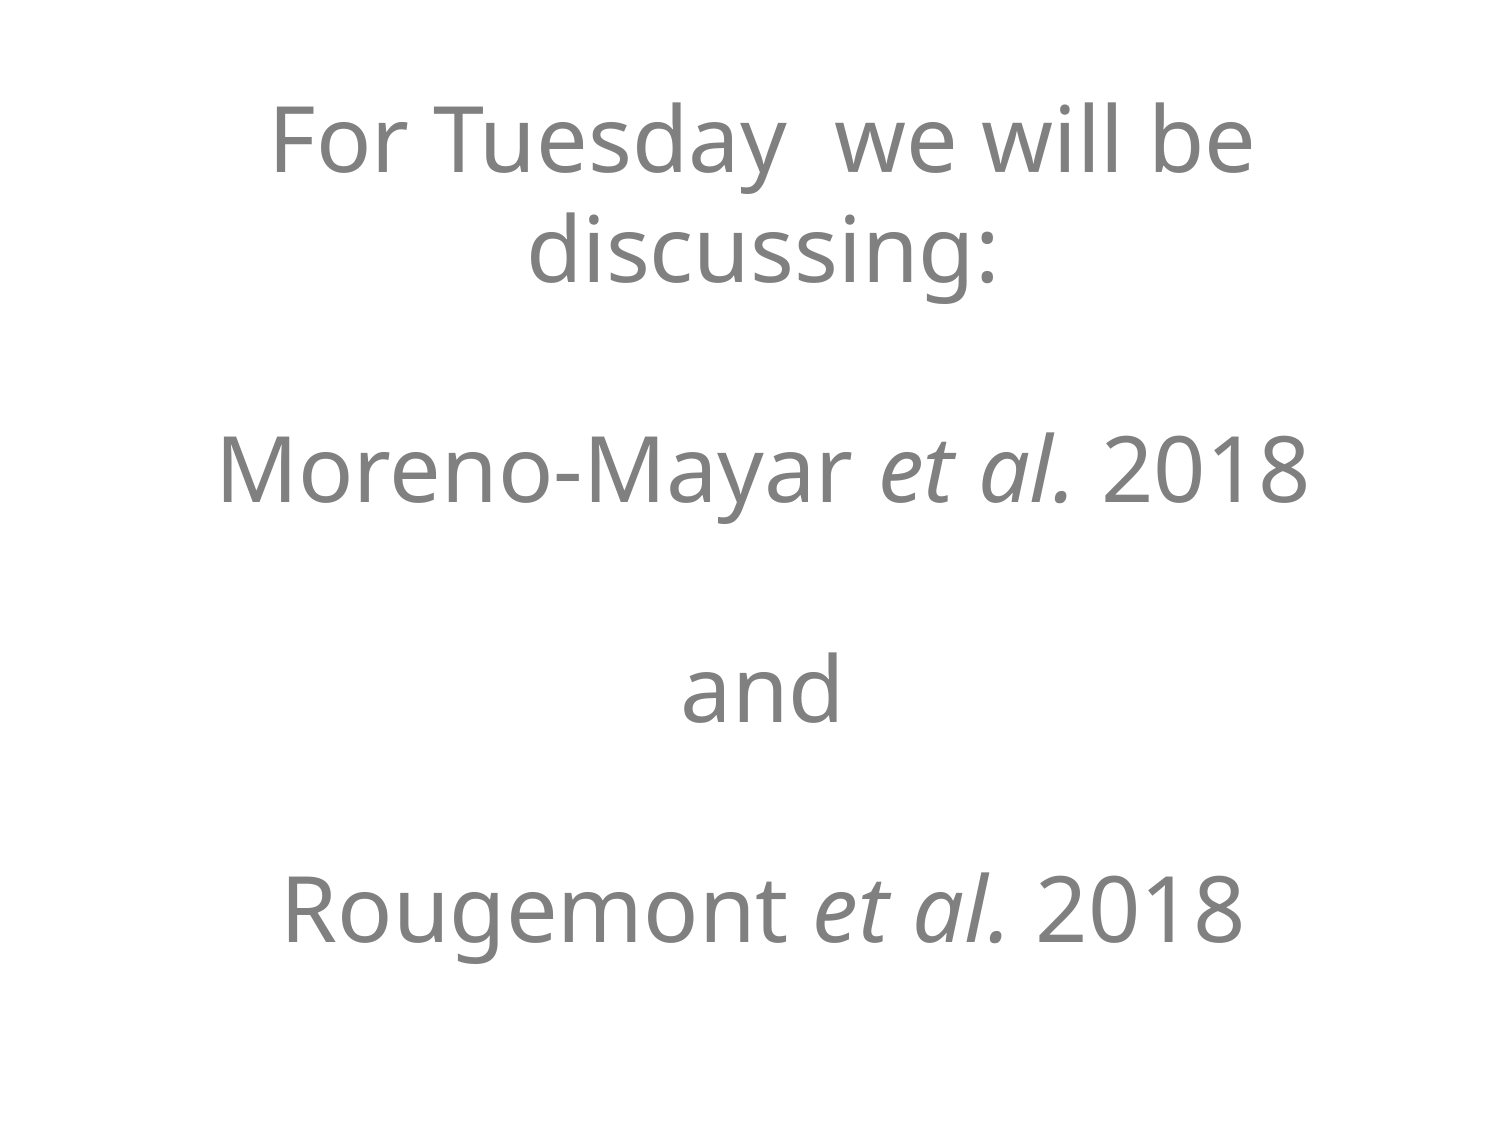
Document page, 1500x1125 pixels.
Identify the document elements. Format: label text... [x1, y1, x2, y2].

title For Tuesday we will be discussing: Moreno-Mayar et al. 2018 and Rougemont et al. 2018 [24, 79, 1500, 961]
